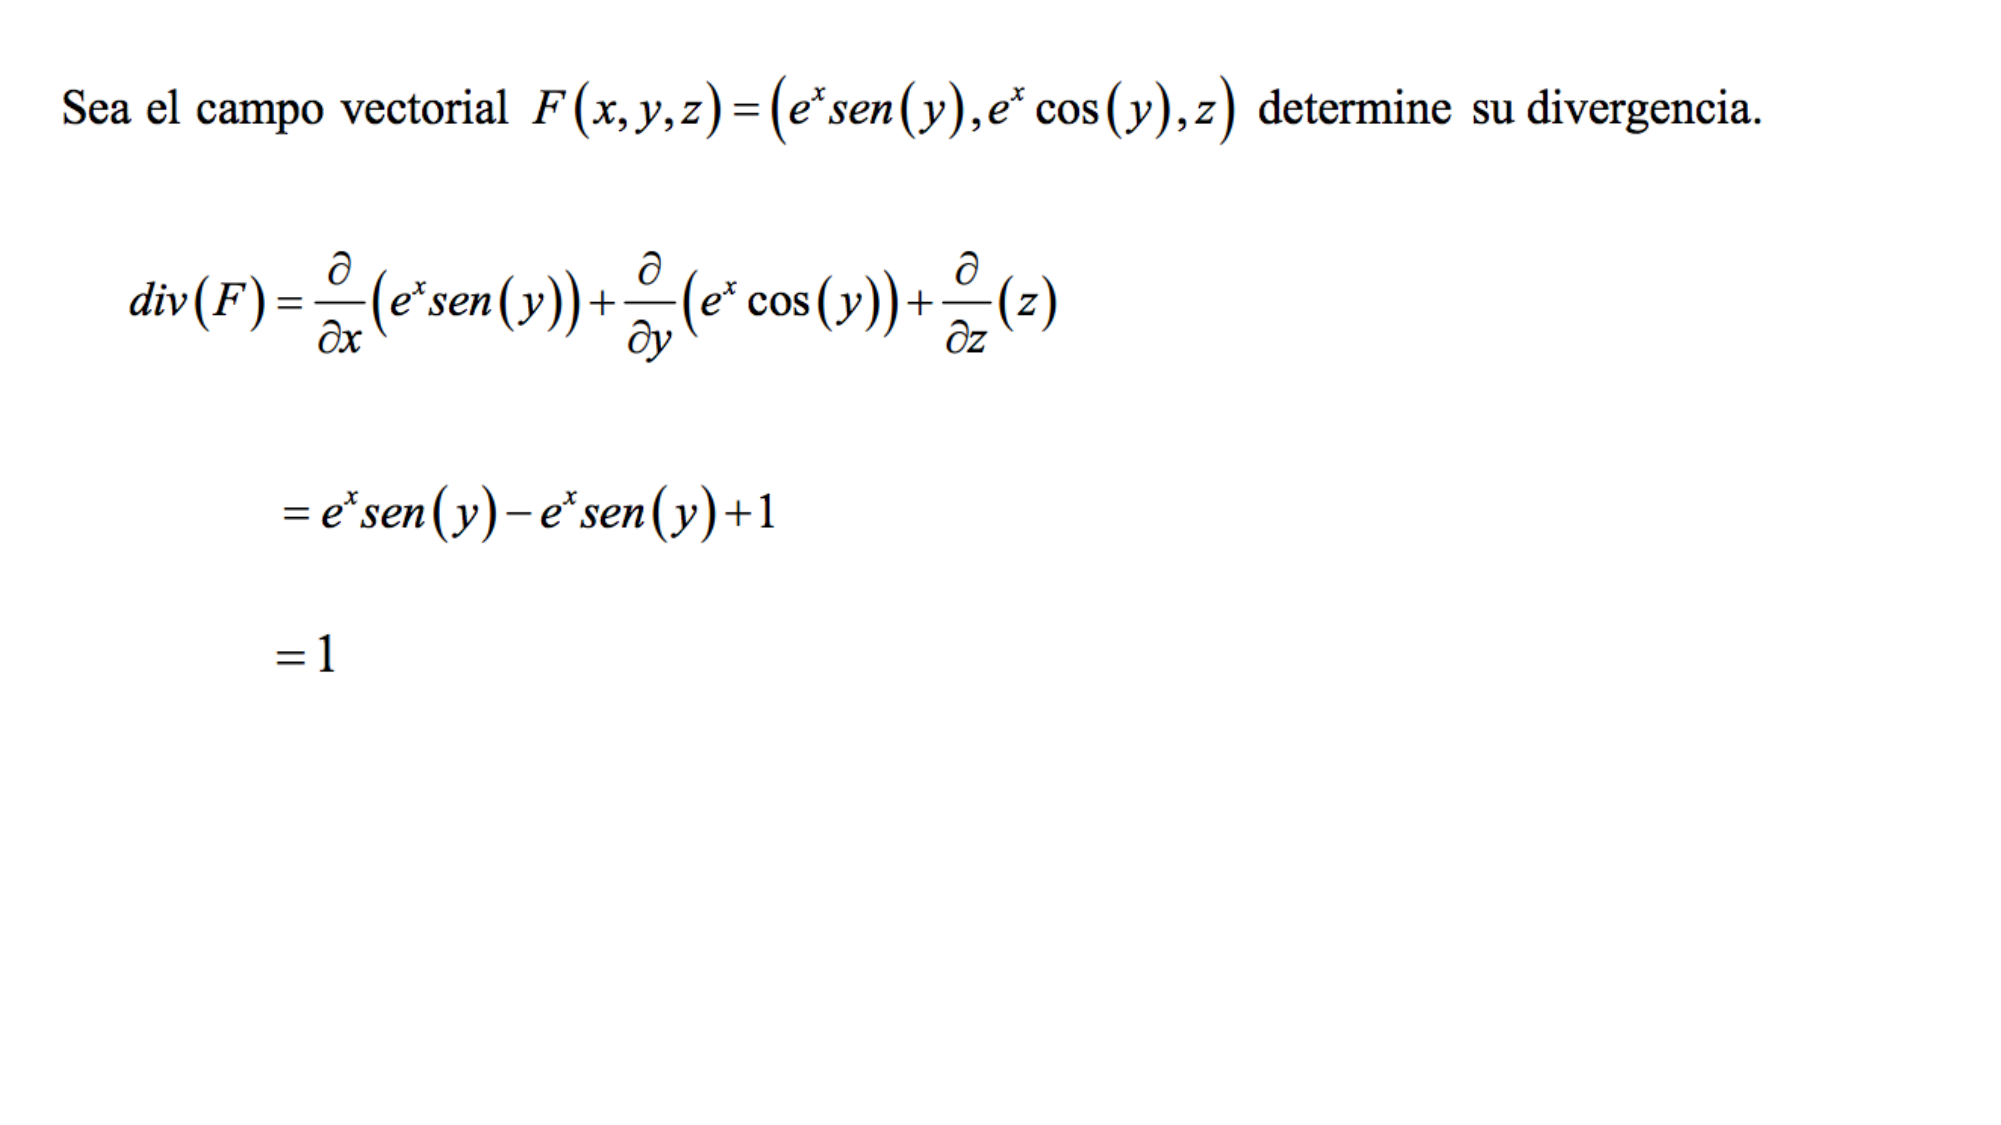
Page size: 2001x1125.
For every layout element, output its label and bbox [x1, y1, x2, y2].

picture [259, 628, 351, 689]
list [53, 61, 1464, 153]
picture [259, 474, 791, 560]
picture [1456, 75, 1775, 148]
picture [116, 235, 1075, 375]
